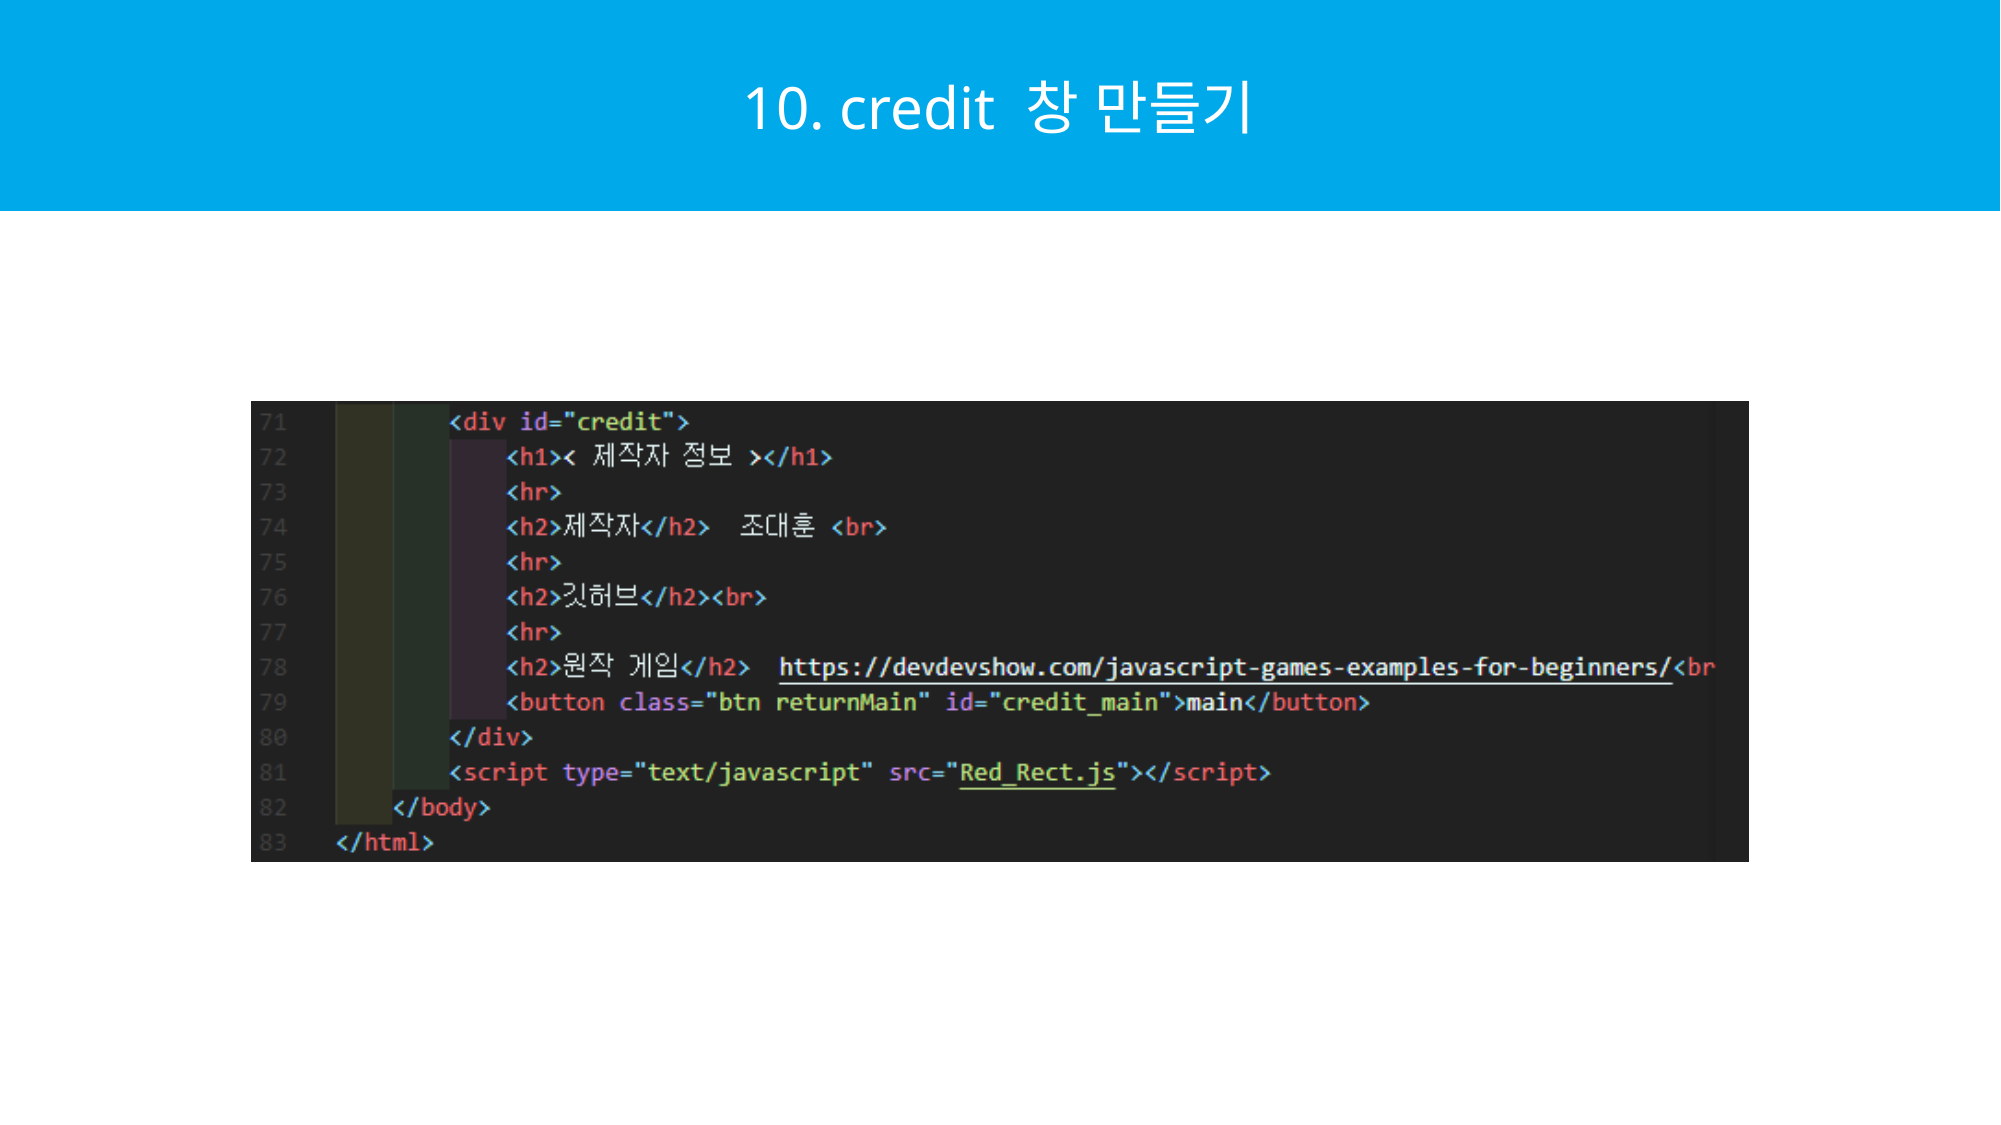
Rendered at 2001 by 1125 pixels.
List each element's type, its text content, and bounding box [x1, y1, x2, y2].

text_box [0, 0, 2000, 212]
text_box 10. credit 창 만들기 [728, 64, 1270, 149]
picture [251, 401, 1749, 862]
